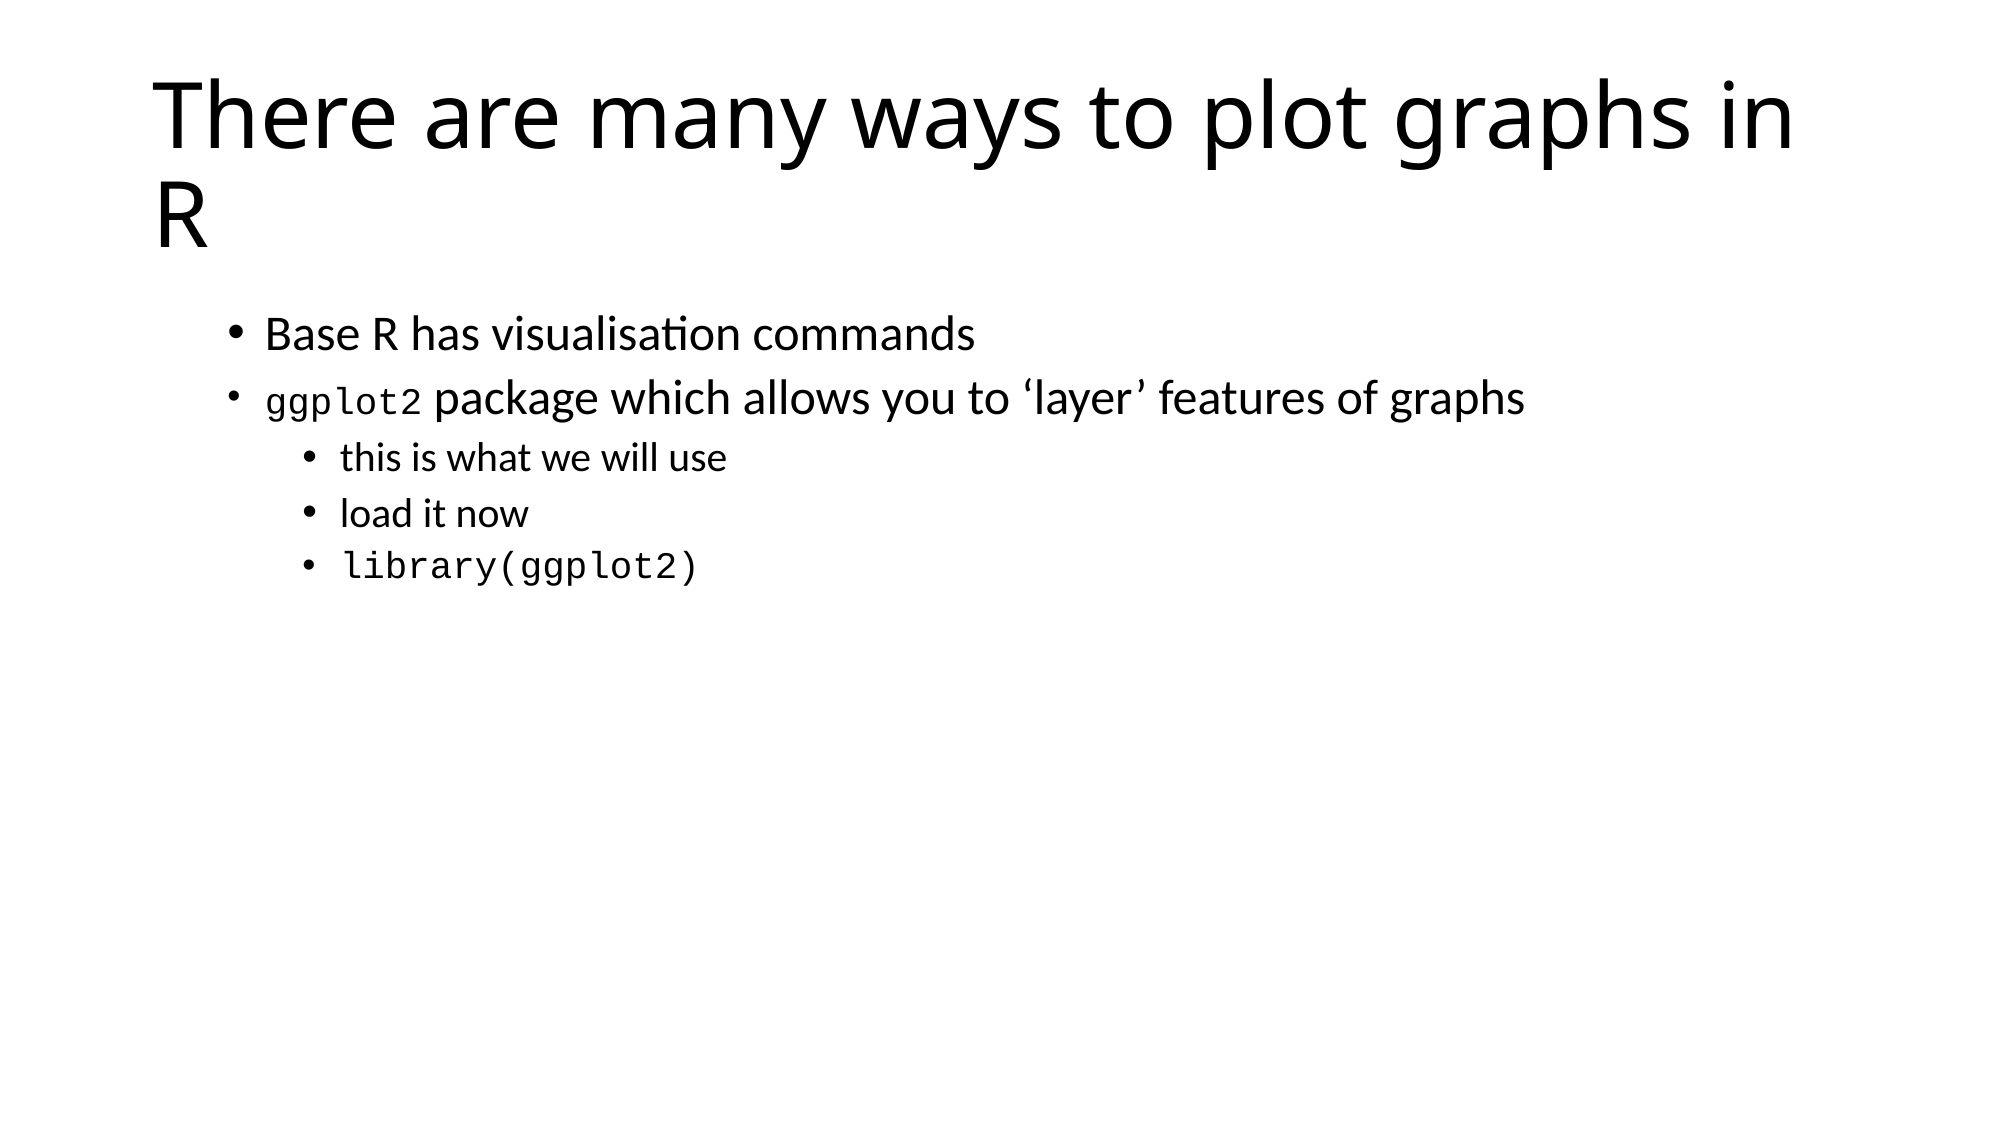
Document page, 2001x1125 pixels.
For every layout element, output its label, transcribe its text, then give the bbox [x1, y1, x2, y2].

title There are many ways to plot graphs in R [137, 59, 1863, 278]
list Base R has visualisation commands ggplot2 package which allows you to ‘layer’ features of graphs this is what we will use load it now library(ggplot2) [137, 299, 1863, 1014]
